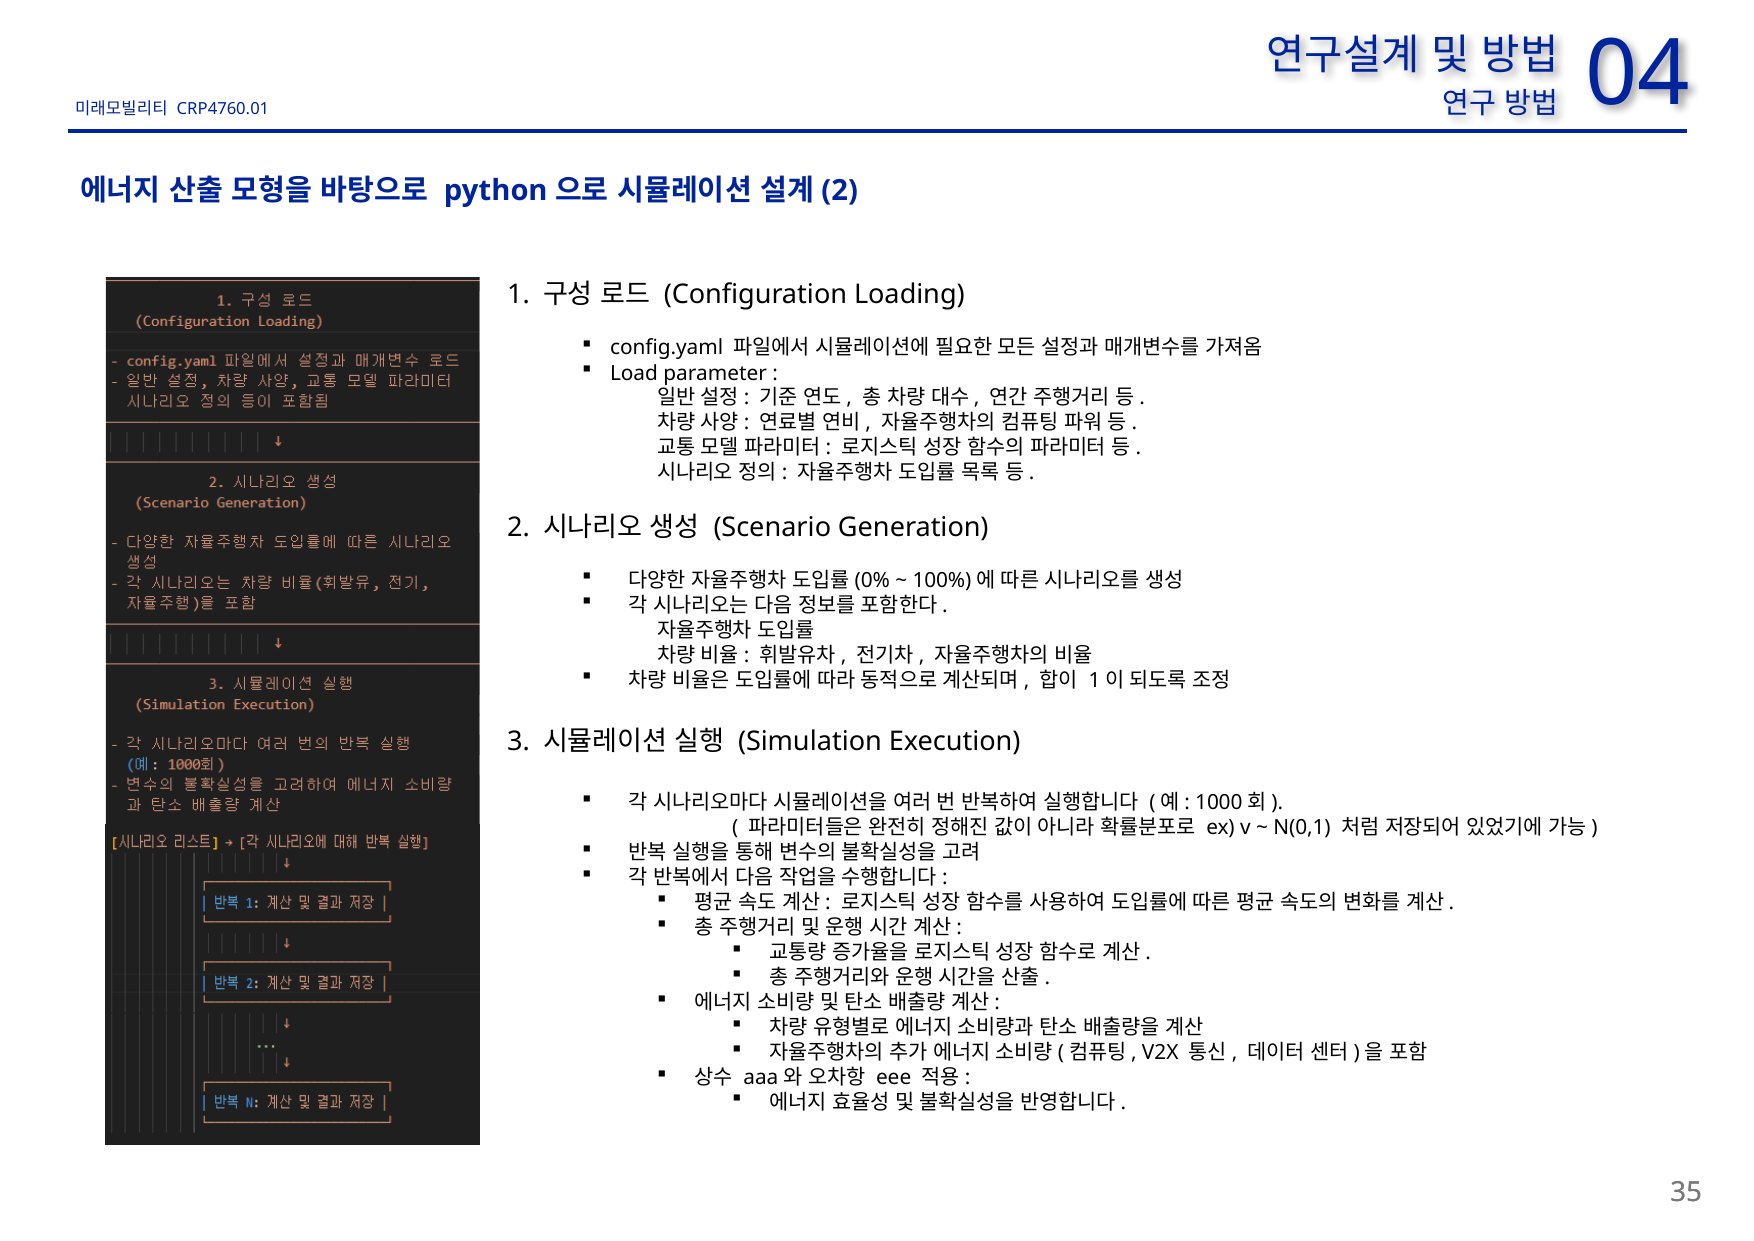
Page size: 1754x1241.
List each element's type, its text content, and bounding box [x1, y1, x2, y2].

picture [105, 276, 481, 1145]
text_box 에너지 산출 모형을 바탕으로 python으로 시뮬레이션 설계(2) [65, 160, 894, 222]
text_box 35 [1322, 1159, 1717, 1226]
text_box 1. 구성 로드 (Configuration Loading) config.yaml 파일에서 시뮬레이션에 필요한 모든 설정과 매개변수를 가져옴 Load parameter : 일반 설정: 기준 연도, 총 차량 대수, 연간 주행거리 등. 차량 사양: 연료별 연비, 자율주행차의 컴퓨팅 파워 등. 교통 모델 파라미터: 로지스틱 성장 함수의 파라미터 등. 시나리오 정의: 자율주행차 도입률 목록 등. 2. 시나리오 생성 (Scenario Generation) 다양한 자율주행차 도입률(0% ~ 100%)에 따른 시나리오를 생성 각 시나리오는 다음 정보를 포함한다. 자율주행차 도입률 차량 비율: 휘발유차, 전기차, 자율주행차의 비율 차량 비율은 도입률에 따라 동적으로 계산되며, 합이 1이 되도록 조정 3. 시뮬레이션 실행 (Simulation Execution) 각 시나리오마다 시뮬레이션을 여러 번 반복하여 실행합니다 (예: 1000회). ( 파라미터들은 완전히 정해진 값이 아니라 확률분포로 ex) v ~ N(0,1) 처럼 저장되어 있었기에 가능) 반복 실행을 통해 변수의 불확실성을 고려 각 반복에서 다음 작업을 수행합니다: 평균 속도 계산: 로지스틱 성장 함수를 사용하여 도입률에 따른 평균 속도의 변화를 계산. 총 주행거리 및 운행 시간 계산: 교통량 증가율을 로지스틱 성장 함수로 계산. 총 주행거리와 운행 시간을 산출. 에너지 소비량 및 탄소 배출량 계산: 차량 유형별로 에너지 소비량과 탄소 배출량을 계산 자율주행차의 추가 에너지 소비량(컴퓨팅, V2X 통신, 데이터 센터)을 포함 상수 aaa와 오차항 eee 적용: 에너지 효율성 및 불확실성을 반영합니다. [492, 269, 1613, 1146]
list 연구설계 및 방법 [1032, 25, 1574, 73]
list 04 [1540, 9, 1706, 141]
list 연구 방법 [1032, 73, 1574, 135]
